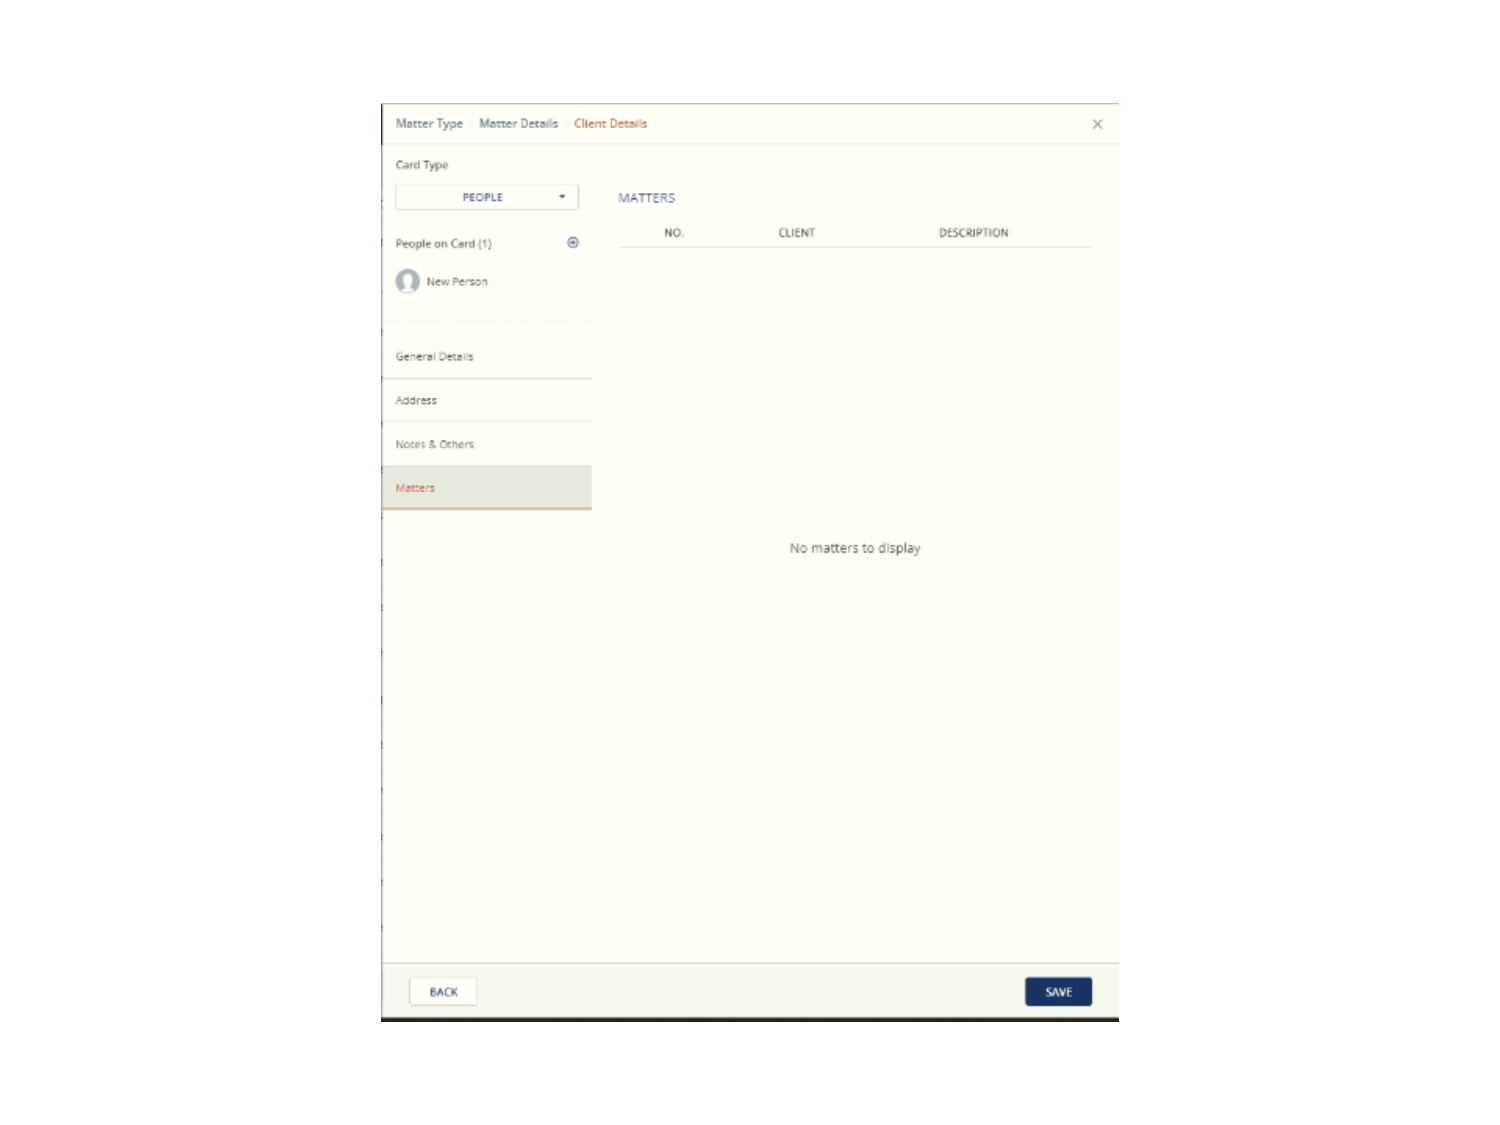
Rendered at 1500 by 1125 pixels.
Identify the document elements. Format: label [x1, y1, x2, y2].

picture [380, 102, 1119, 1023]
